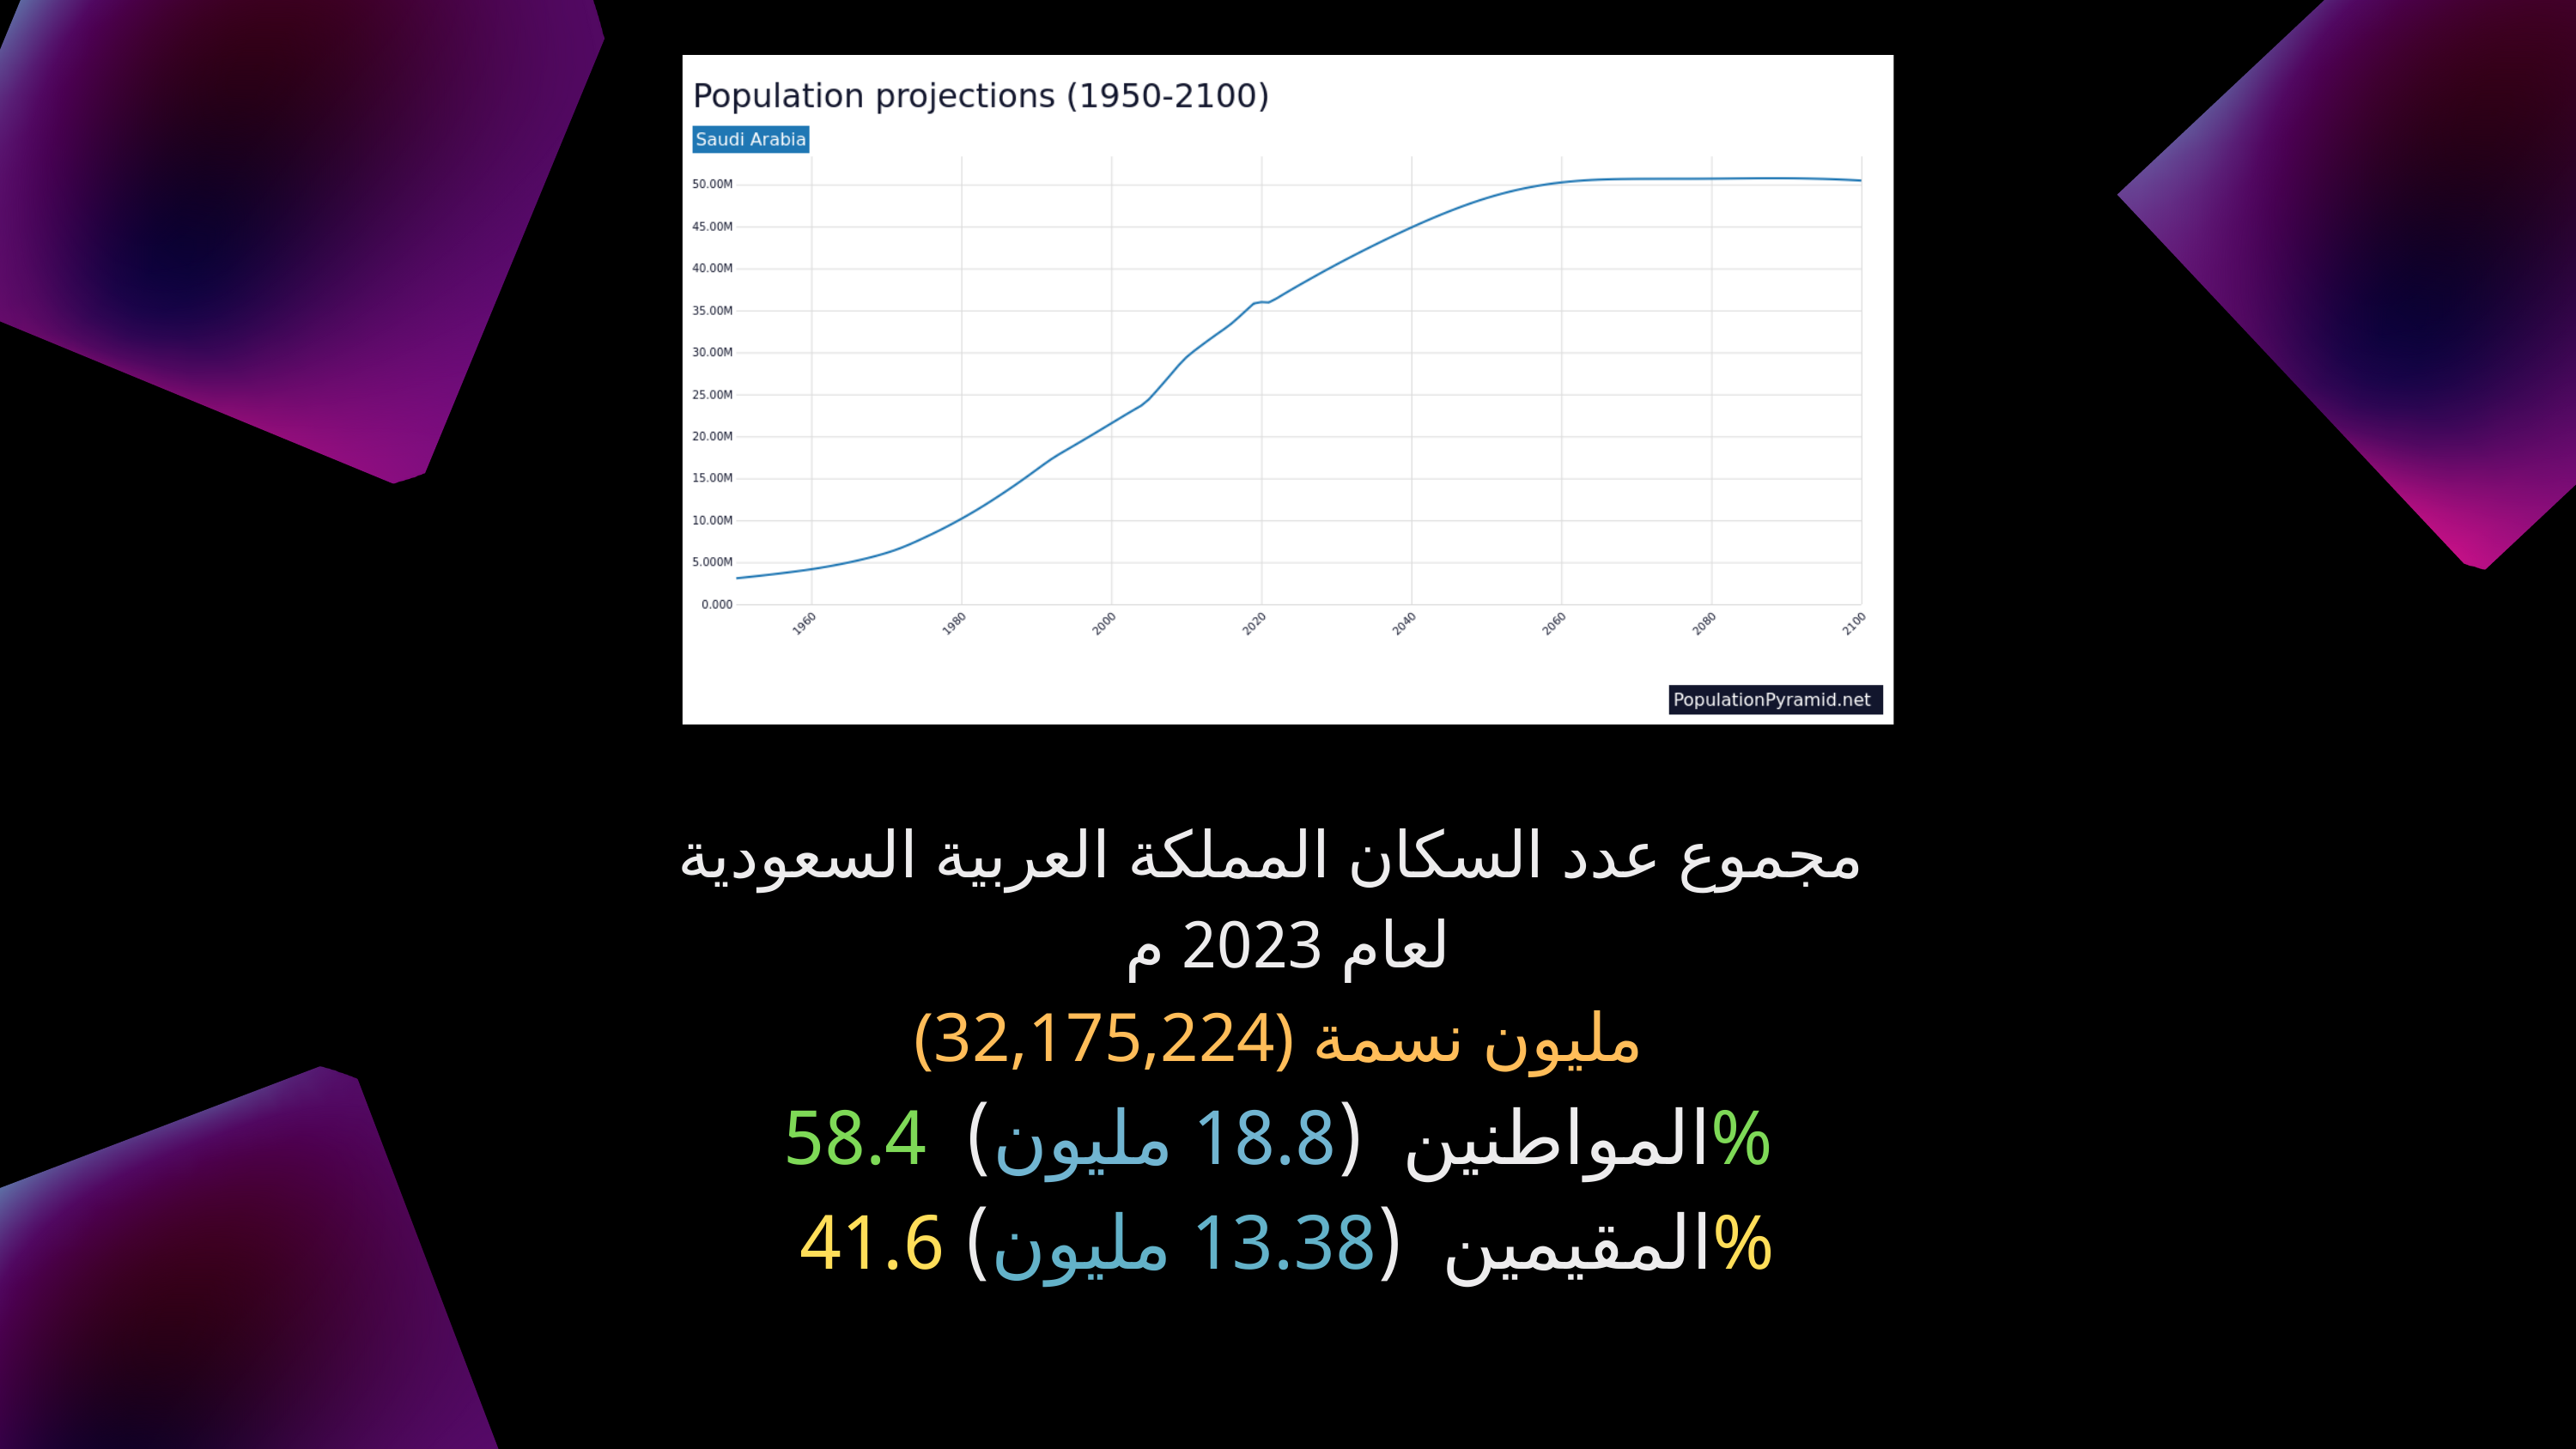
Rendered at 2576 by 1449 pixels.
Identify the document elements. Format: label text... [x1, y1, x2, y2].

text_box [0, 1055, 499, 1449]
text_box مجموع عدد السكان المملكة العربية السعودية لعام 2023 م (32,175,224) مليون نسمة المواطنين (18.8 مليون) 58.4% المقيمين (13.38 مليون) 41.6% [548, 714, 2027, 1410]
text_box [0, 0, 617, 494]
text_box [2117, 0, 2576, 578]
text_box [682, 55, 1894, 714]
